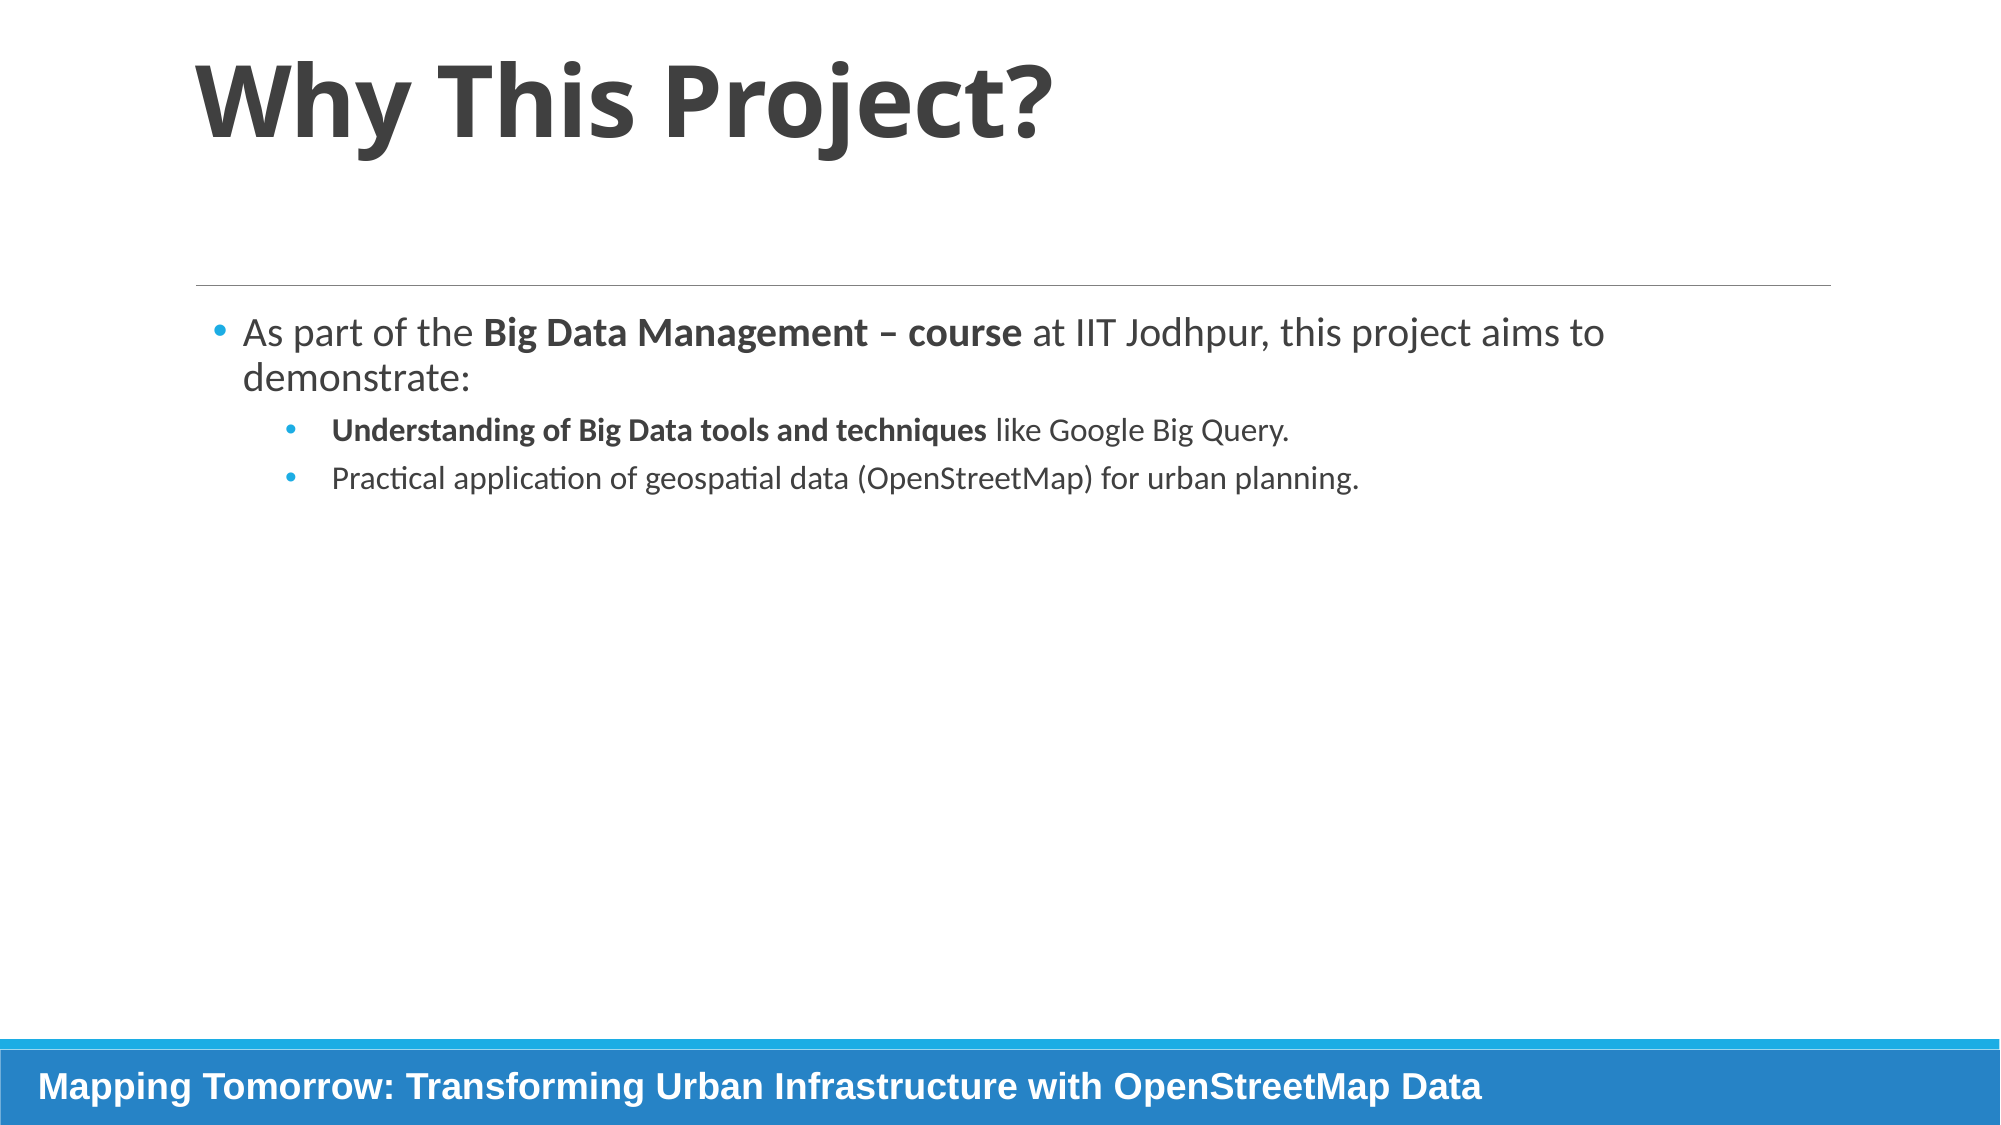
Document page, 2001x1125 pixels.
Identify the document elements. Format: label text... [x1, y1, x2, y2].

list As part of the Big Data Management – course at IIT Jodhpur, this project aims to demonstrate: Understanding of Big Data tools and techniques like Google Big Query. Practical application of geospatial data (OpenStreetMap) for urban planning. [180, 302, 1830, 963]
title Why This Project? [180, 47, 1830, 285]
text_box Mapping Tomorrow: Transforming Urban Infrastructure with OpenStreetMap Data [23, 1054, 1782, 1115]
